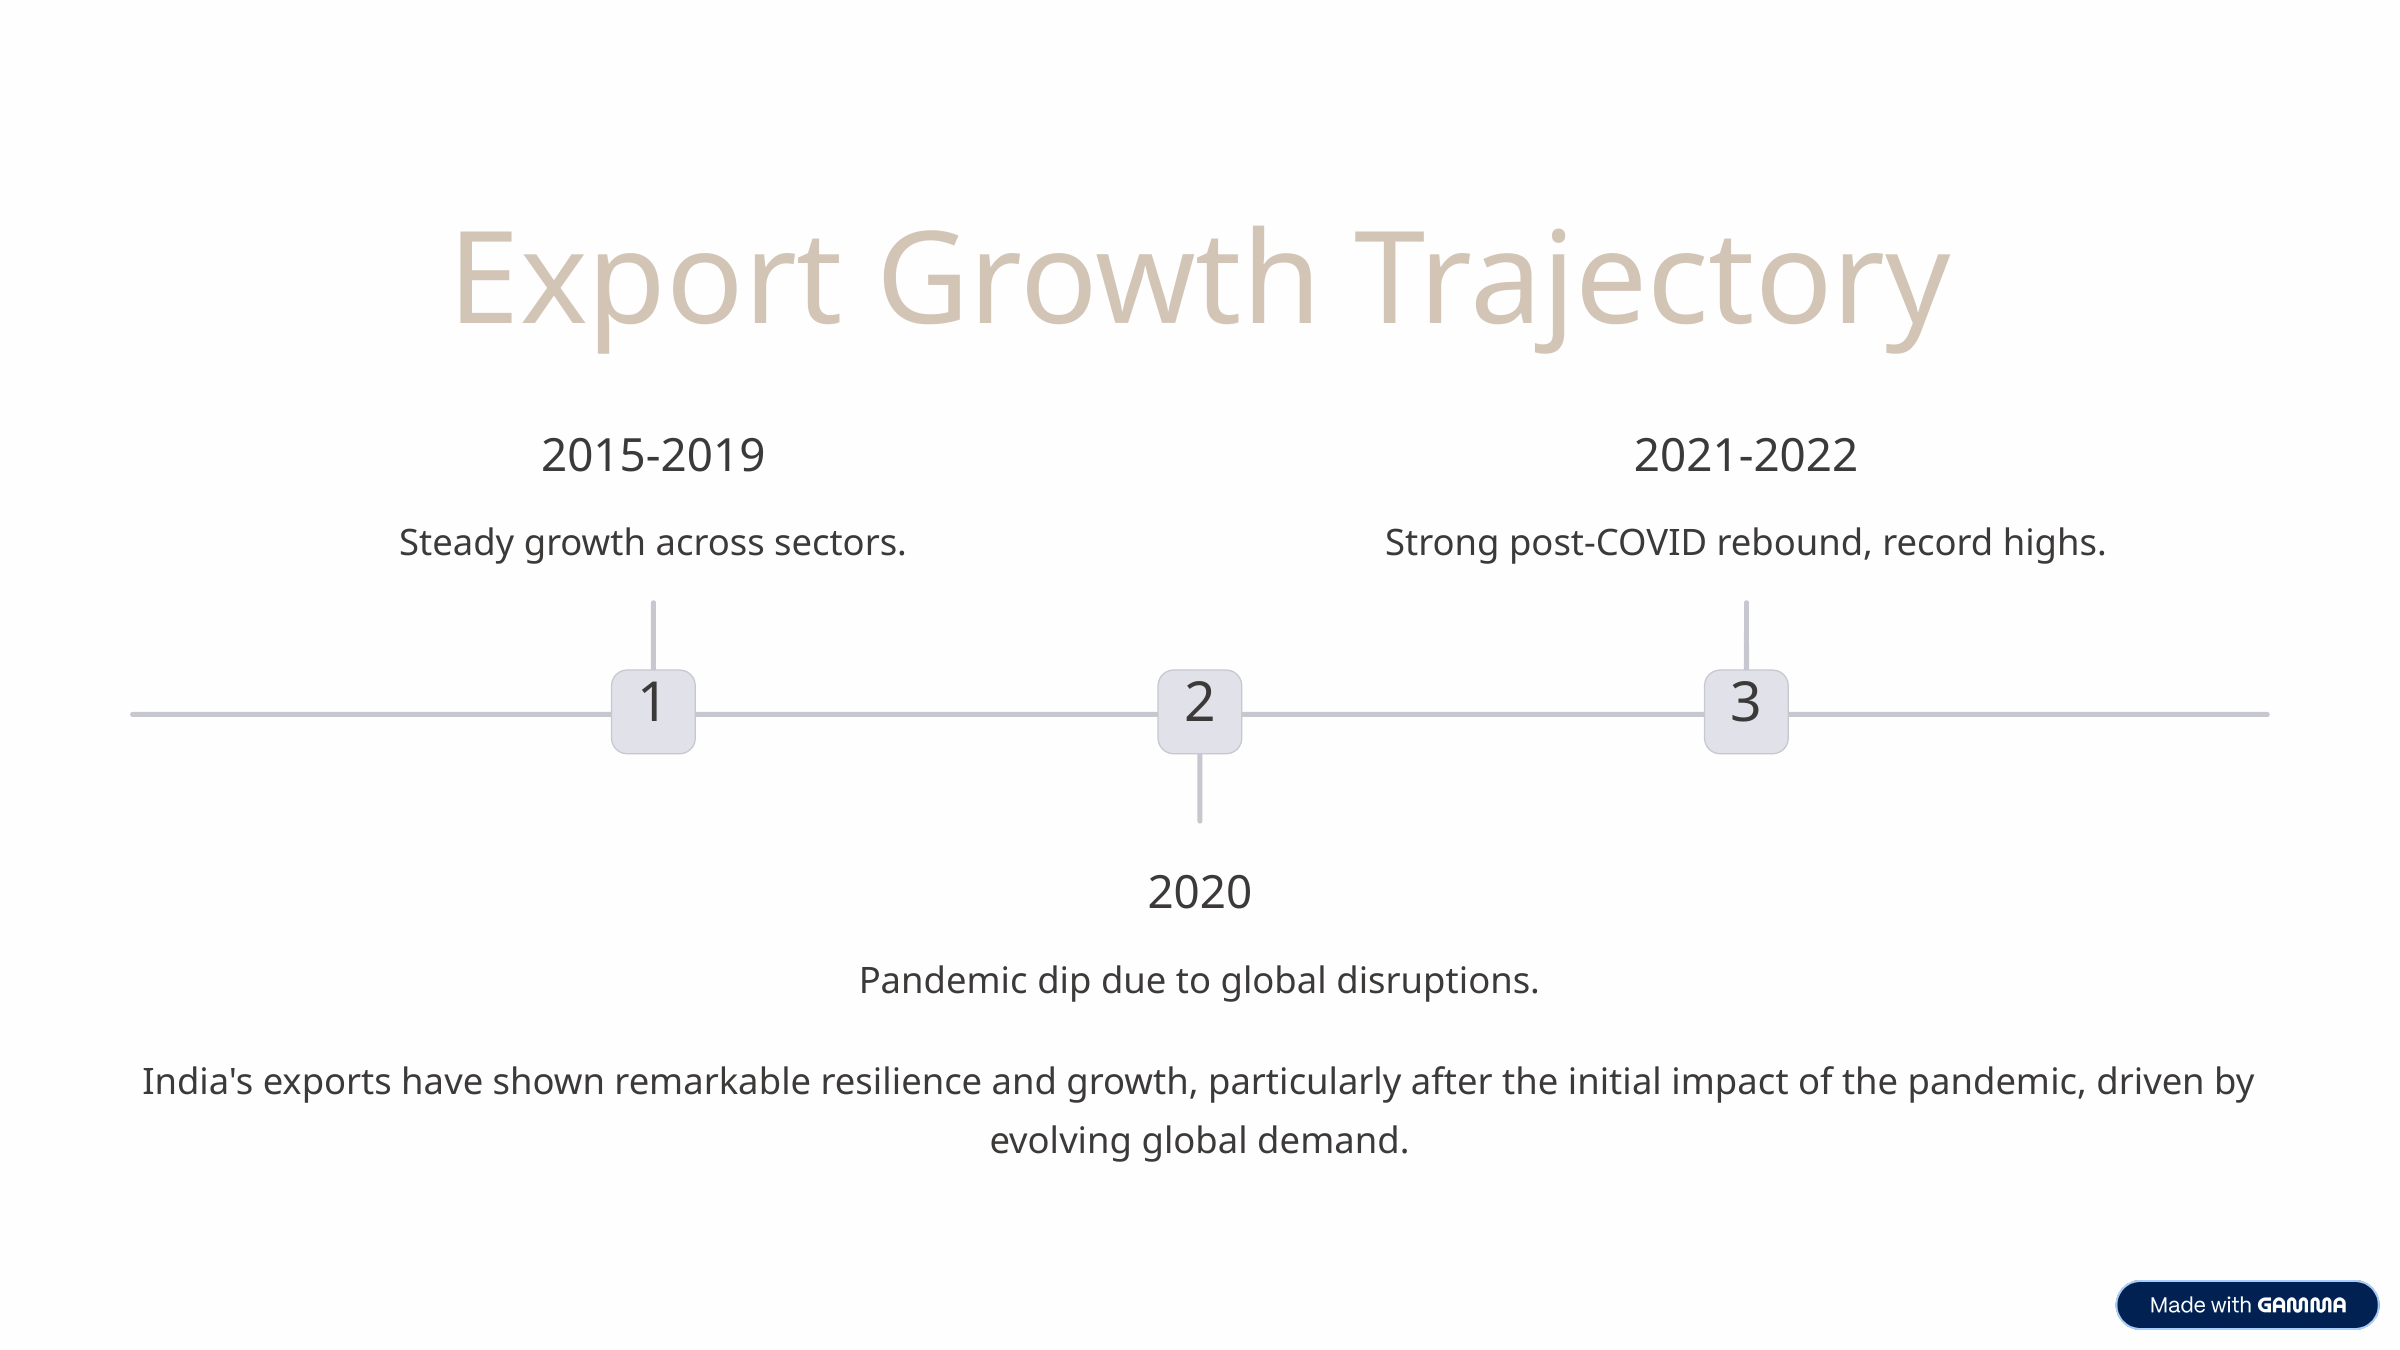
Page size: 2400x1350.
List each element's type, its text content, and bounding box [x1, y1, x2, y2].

text_box [1197, 754, 1203, 824]
text_box [1704, 669, 1789, 754]
text_box 2021-2022 [1513, 423, 1979, 482]
text_box [1789, 711, 2270, 717]
text_box 3 [1718, 677, 1775, 747]
text_box Strong post-COVID rebound, record highs. [1260, 503, 2233, 564]
text_box 2015-2019 [420, 423, 886, 482]
text_box [130, 711, 611, 717]
text_box [1743, 600, 1750, 670]
text_box India's exports have shown remarkable resilience and growth, particularly after the initial impact of the pandemic, driven by evolving global demand. [130, 1042, 2270, 1162]
text_box Export Growth Trajectory [465, 188, 1935, 349]
picture [2106, 1271, 2389, 1339]
text_box 2020 [967, 860, 1433, 919]
text_box [611, 669, 696, 754]
text_box [1242, 711, 1704, 717]
text_box 2 [1172, 677, 1228, 747]
text_box Steady growth across sectors. [167, 503, 1140, 564]
text_box [650, 600, 656, 670]
text_box 1 [625, 677, 682, 747]
text_box [1158, 669, 1242, 754]
text_box Pandemic dip due to global disruptions. [713, 941, 1686, 1001]
text_box [696, 711, 1158, 717]
